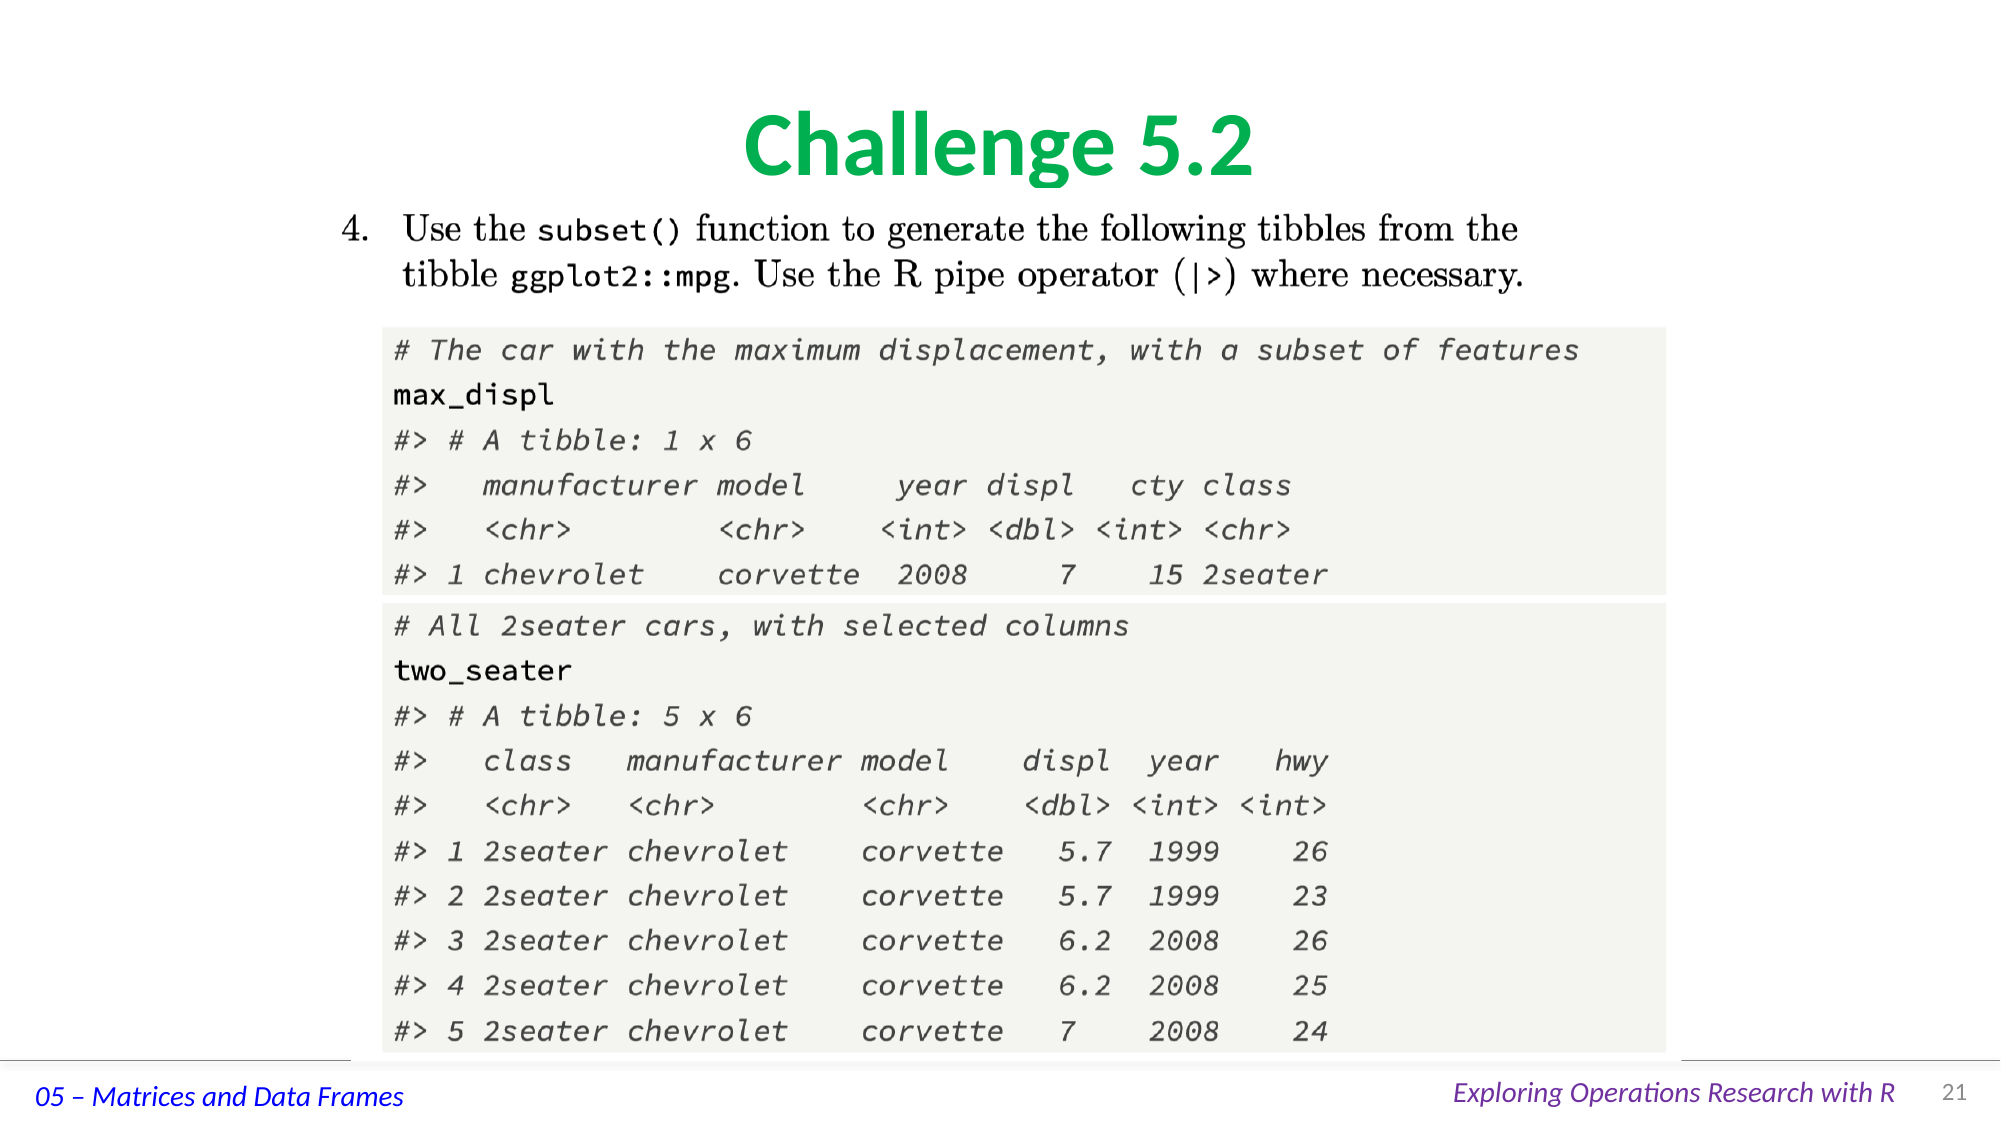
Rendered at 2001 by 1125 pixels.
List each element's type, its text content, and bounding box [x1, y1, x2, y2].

title Challenge 5.2 [99, 45, 1900, 233]
picture [350, 601, 1682, 1061]
slide_number 21 [1899, 1060, 1983, 1120]
picture [234, 188, 1682, 595]
